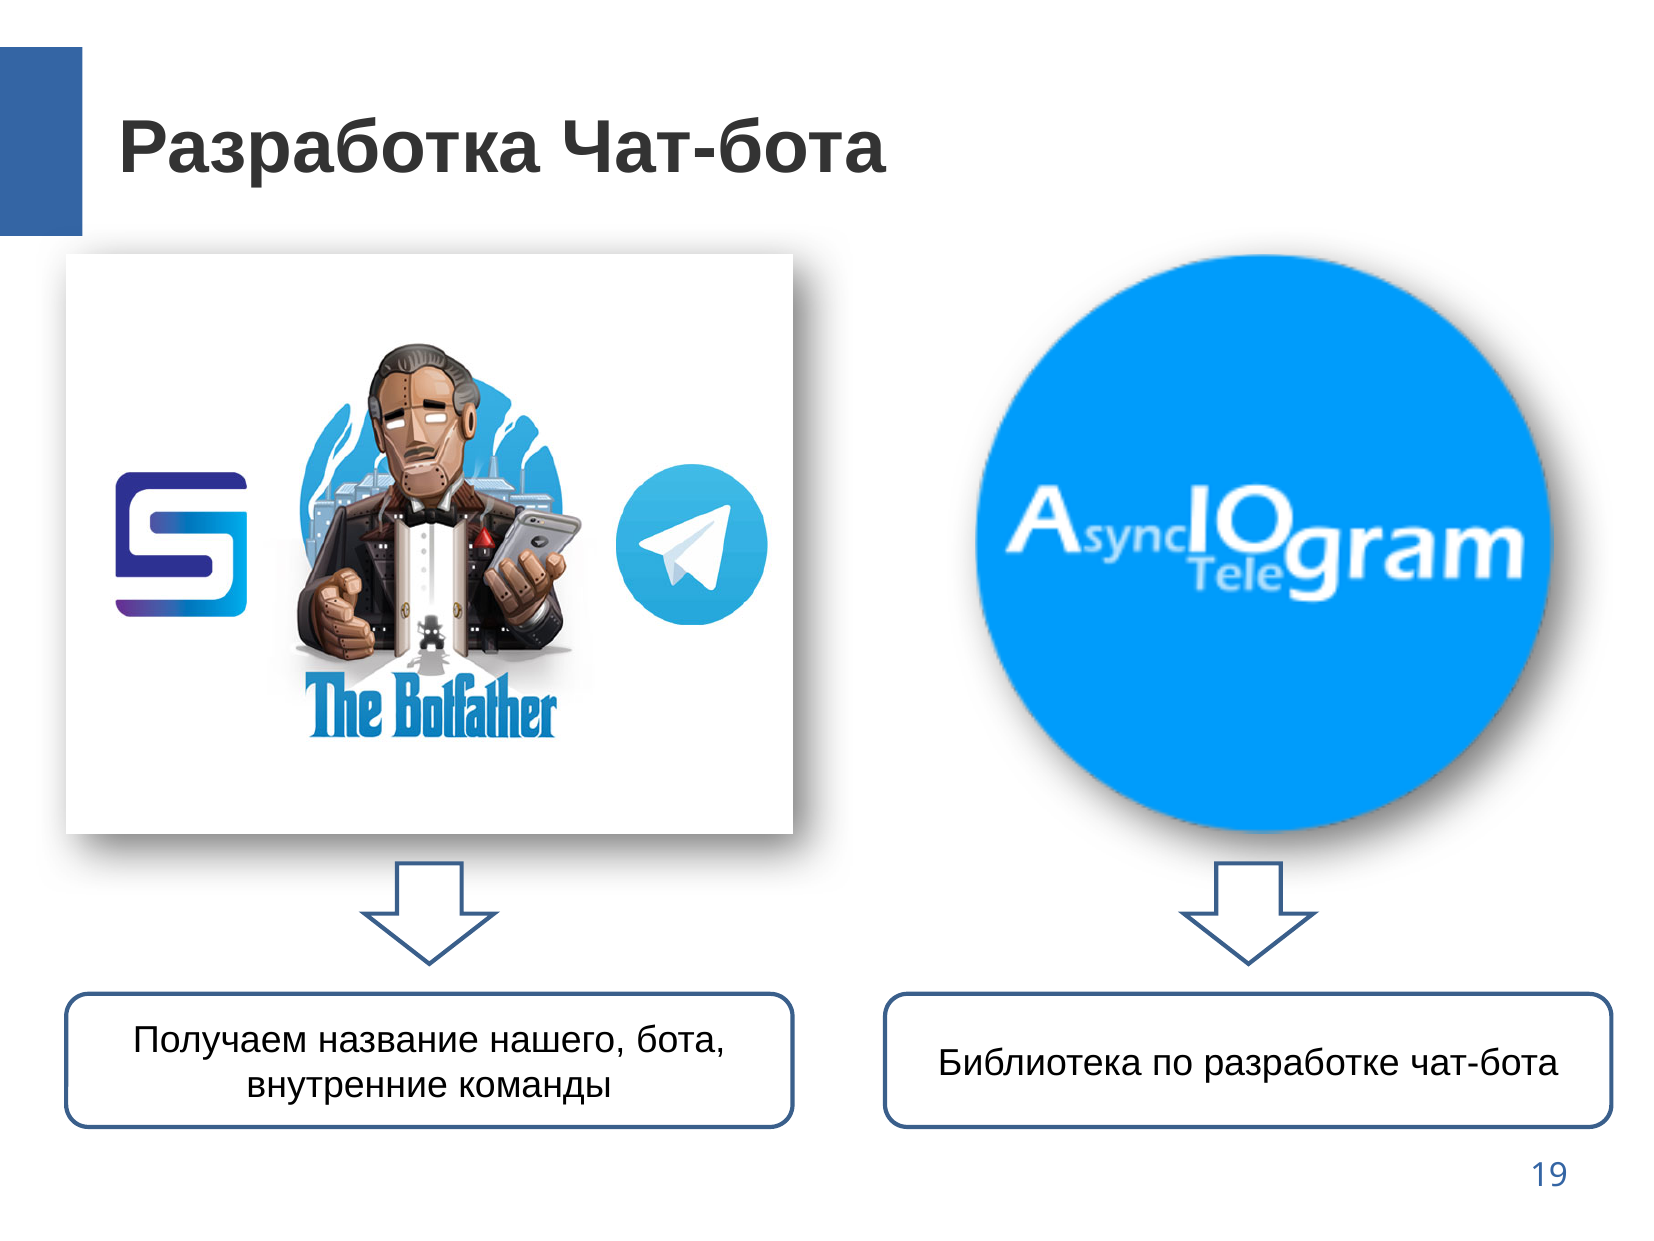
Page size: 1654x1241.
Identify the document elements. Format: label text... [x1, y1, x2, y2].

text_box Разработка Чат-бота [118, 49, 1571, 236]
text_box [1177, 861, 1320, 967]
picture [974, 254, 1555, 834]
text_box Получаем название нашего, бота, внутренние команды [64, 991, 795, 1130]
picture [65, 254, 793, 834]
text_box Библиотека по разработке чат-бота [882, 991, 1614, 1130]
text_box [358, 861, 501, 967]
